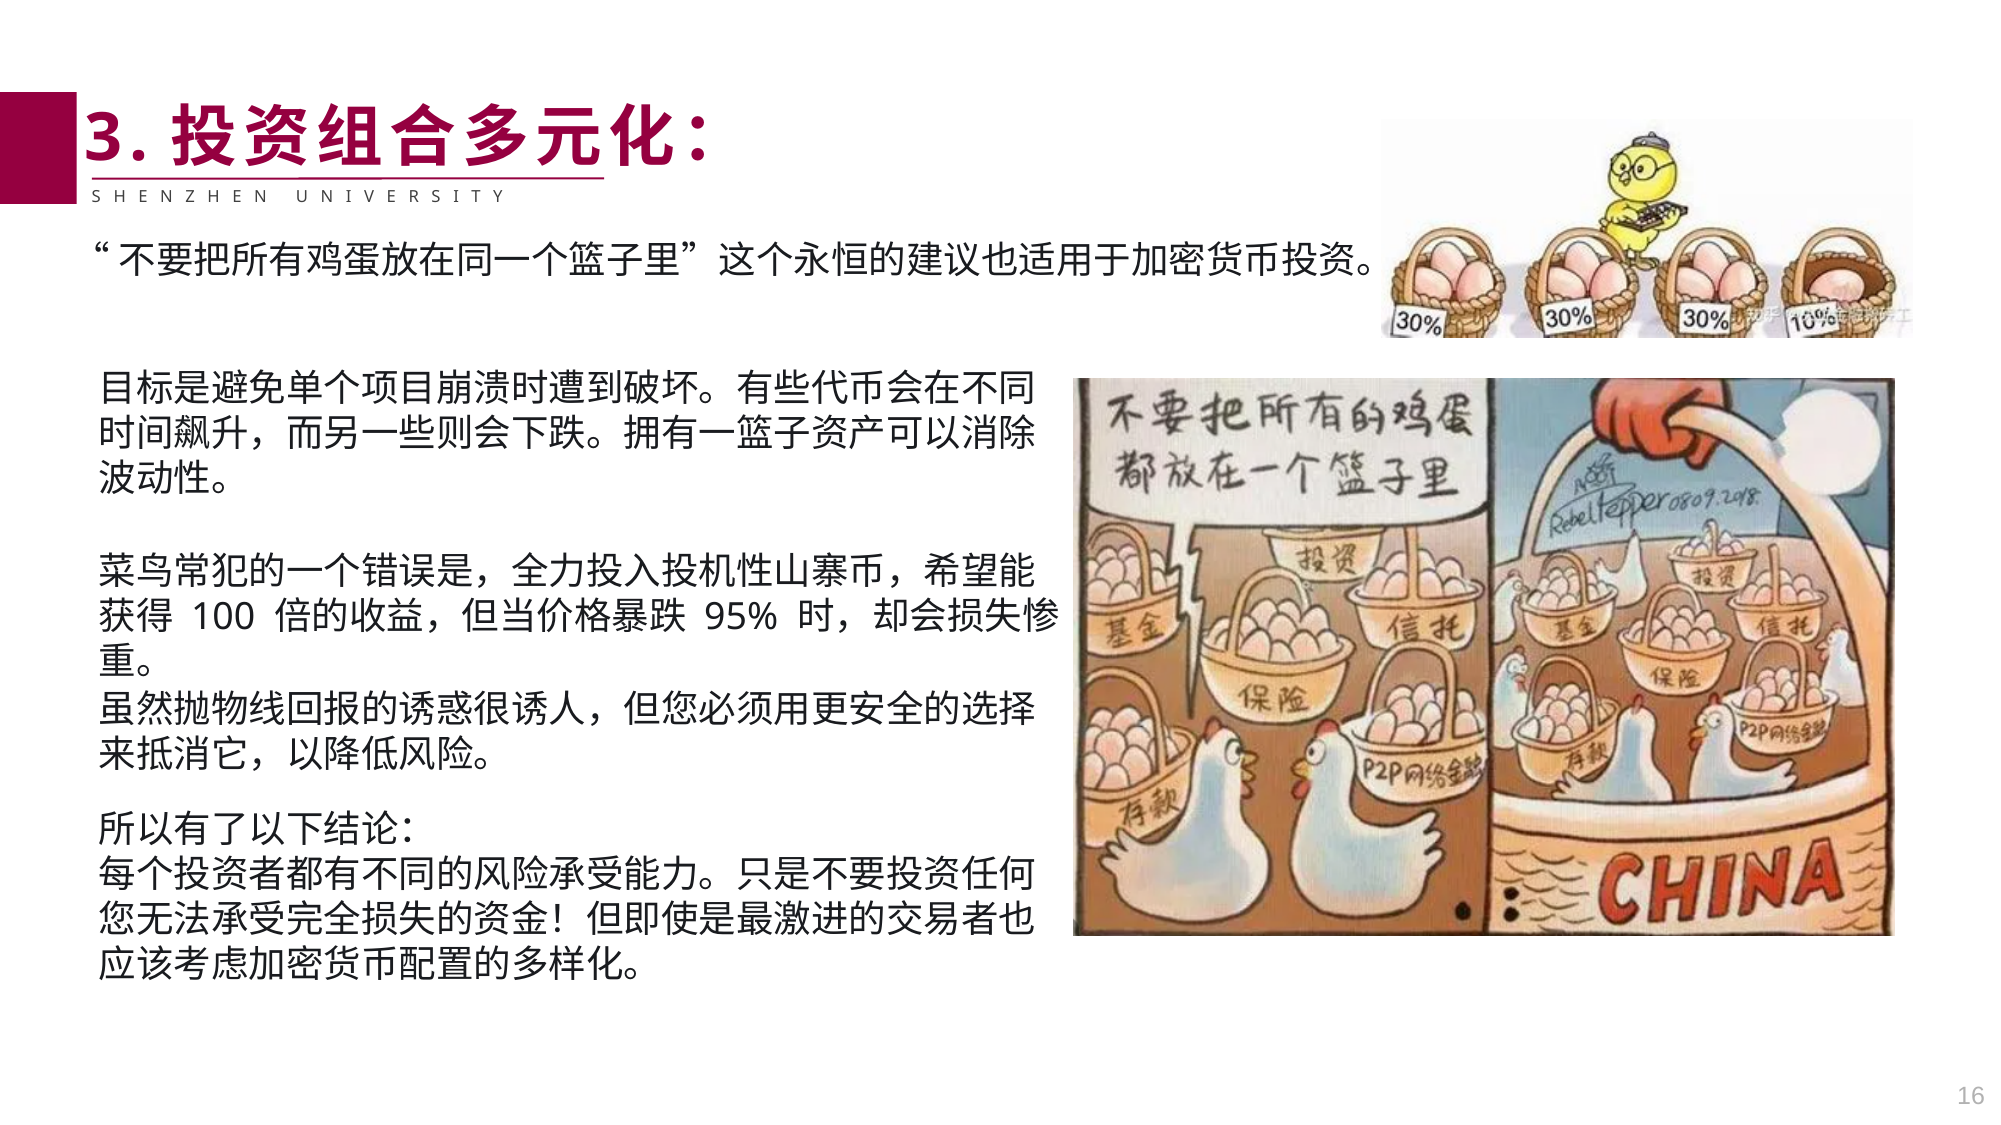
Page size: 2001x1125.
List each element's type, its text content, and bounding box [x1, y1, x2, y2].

picture [1380, 119, 1913, 338]
slide_number 16 [1550, 1065, 2000, 1125]
text_box 虽然抛物线回报的诱惑很诱人，但您必须用更安全的选择来抵消它，以降低风险。 [83, 677, 1072, 783]
text_box 菜鸟常犯的一个错误是，全力投入投机性山寨币，希望能获得 100 倍的收益，但当价格暴跌 95% 时，却会损失惨重。 [83, 539, 1072, 677]
text_box 3.投资组合多元化： [70, 86, 1811, 181]
picture [1072, 378, 1895, 936]
text_box “不要把所有鸡蛋放在同一个篮子里”这个永恒的建议也适用于加密货币投资。 [57, 228, 1380, 289]
text_box 目标是避免单个项目崩溃时遭到破坏。有些代币会在不同时间飙升，而另一些则会下跌。拥有一篮子资产可以消除波动性。 [83, 356, 1084, 507]
text_box 所以有了以下结论： 每个投资者都有不同的风险承受能力。只是不要投资任何您无法承受完全损失的资金！但即使是最激进的交易者也应该考虑加密货币配置的多样化。 [83, 797, 1084, 993]
